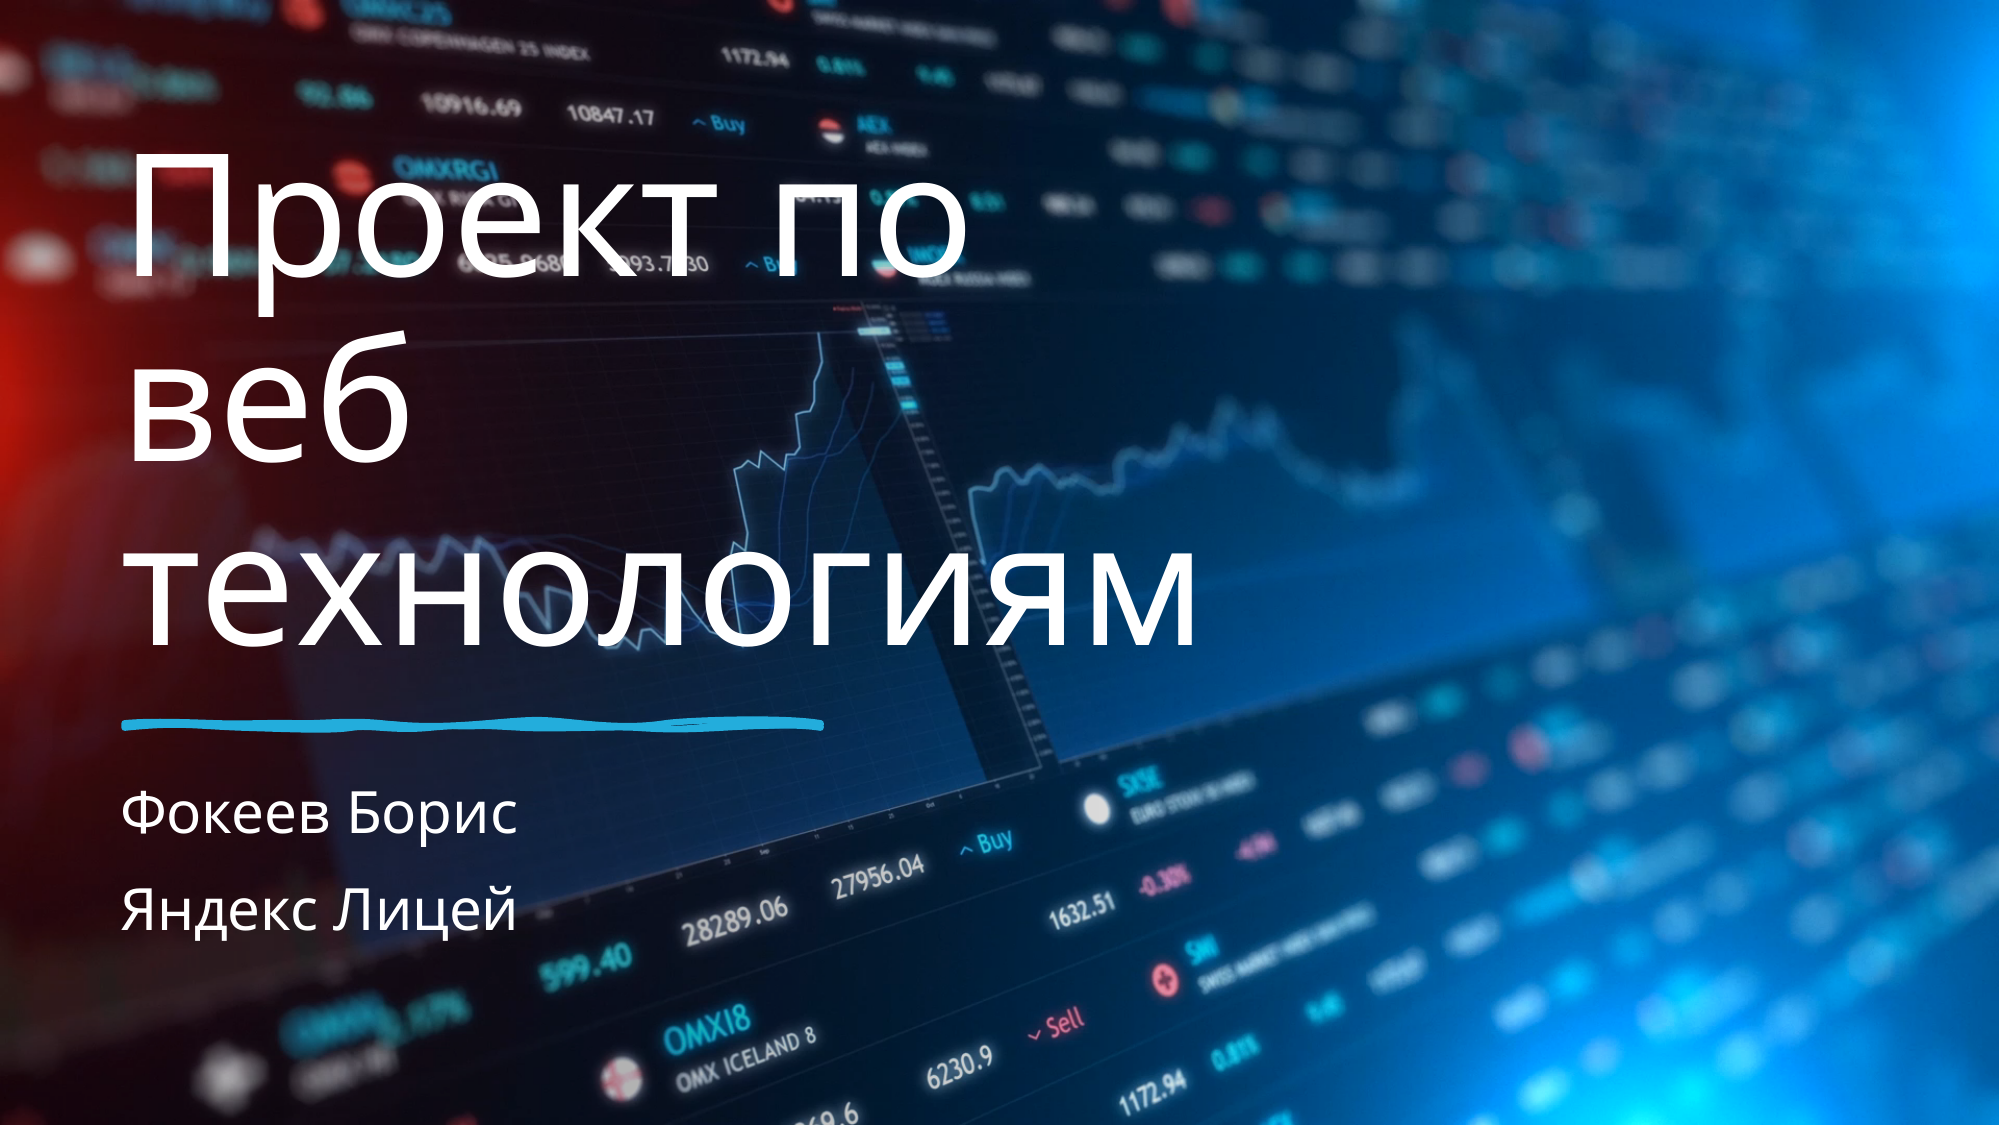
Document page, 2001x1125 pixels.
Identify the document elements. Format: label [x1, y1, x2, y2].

text_box [0, 0, 2000, 1125]
